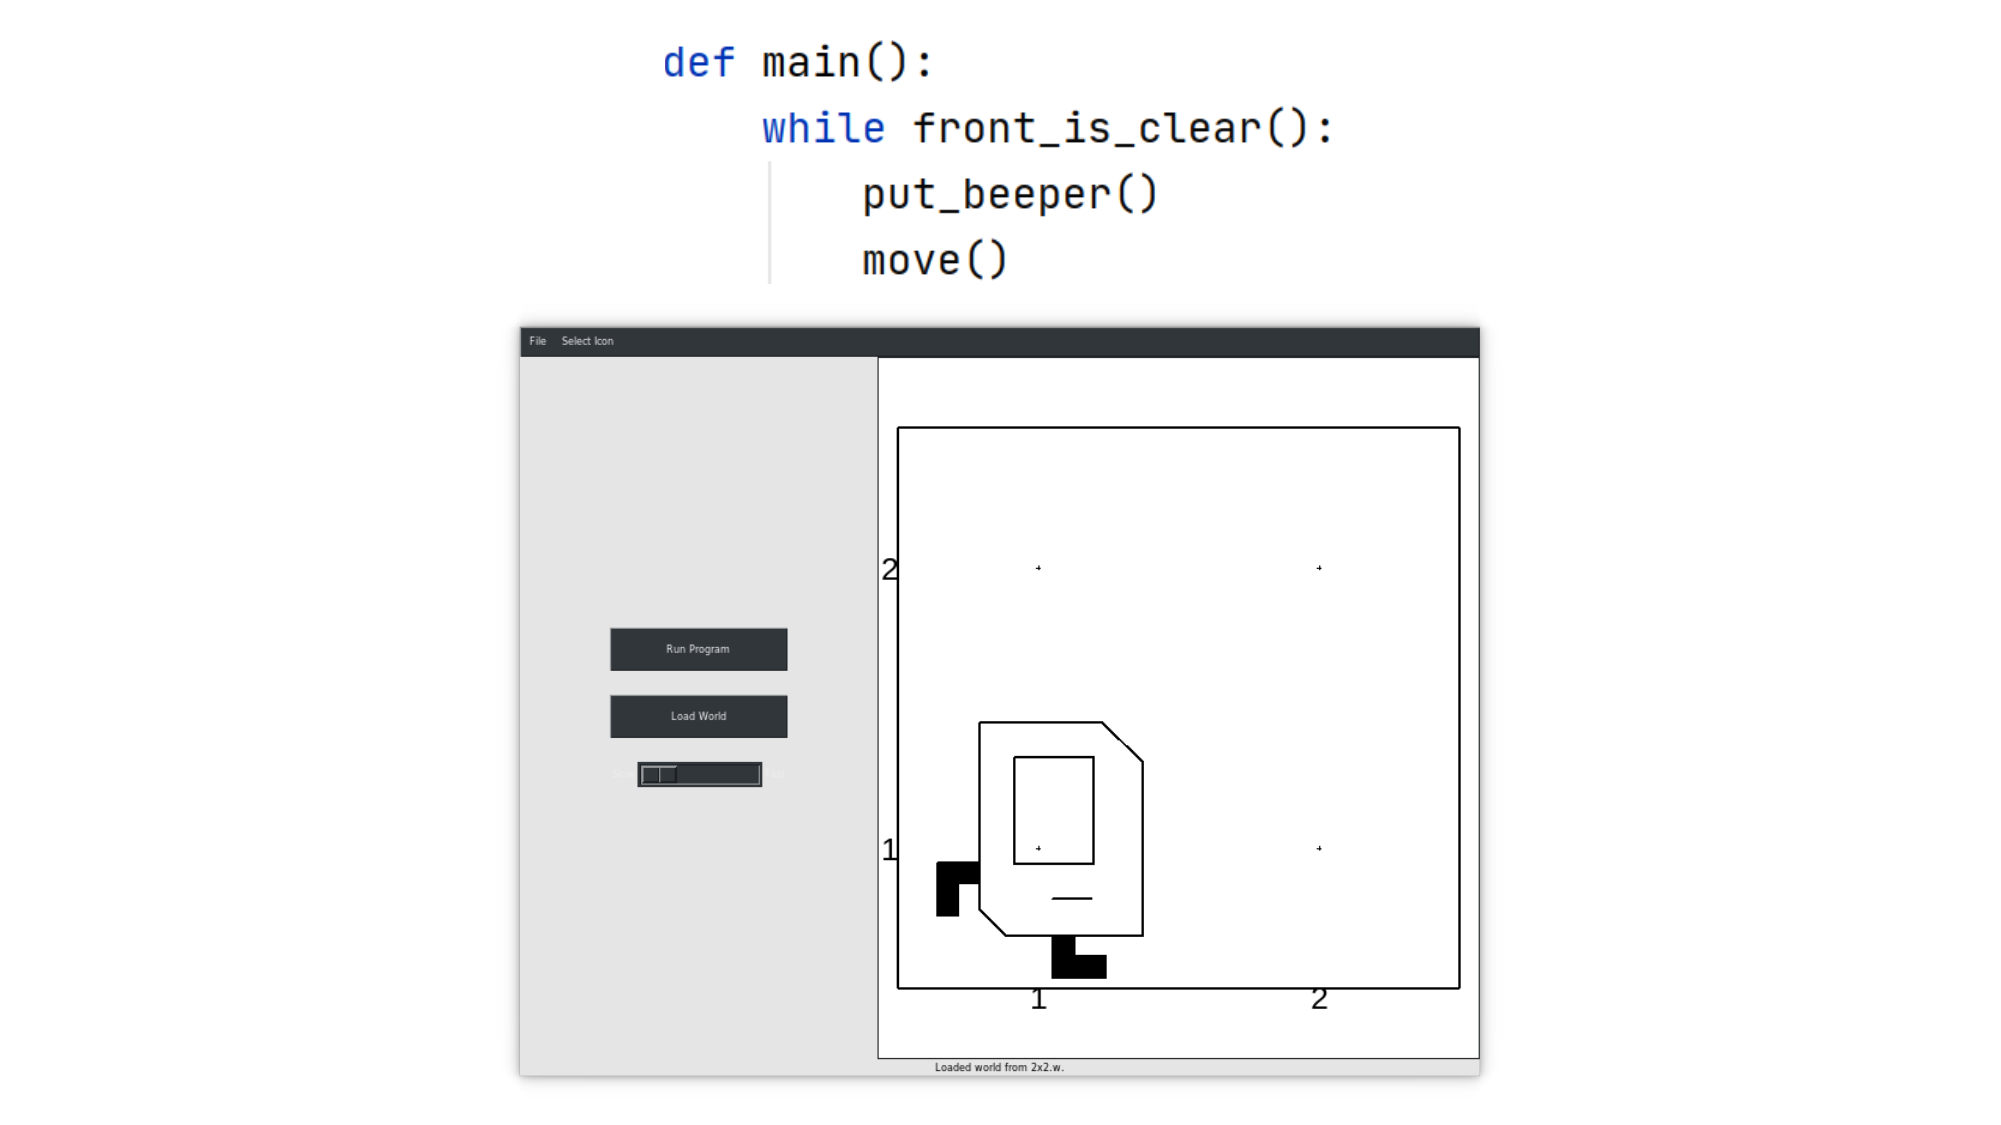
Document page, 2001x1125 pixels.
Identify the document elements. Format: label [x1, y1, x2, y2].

picture [496, 303, 1504, 1101]
picture [665, 39, 1335, 284]
